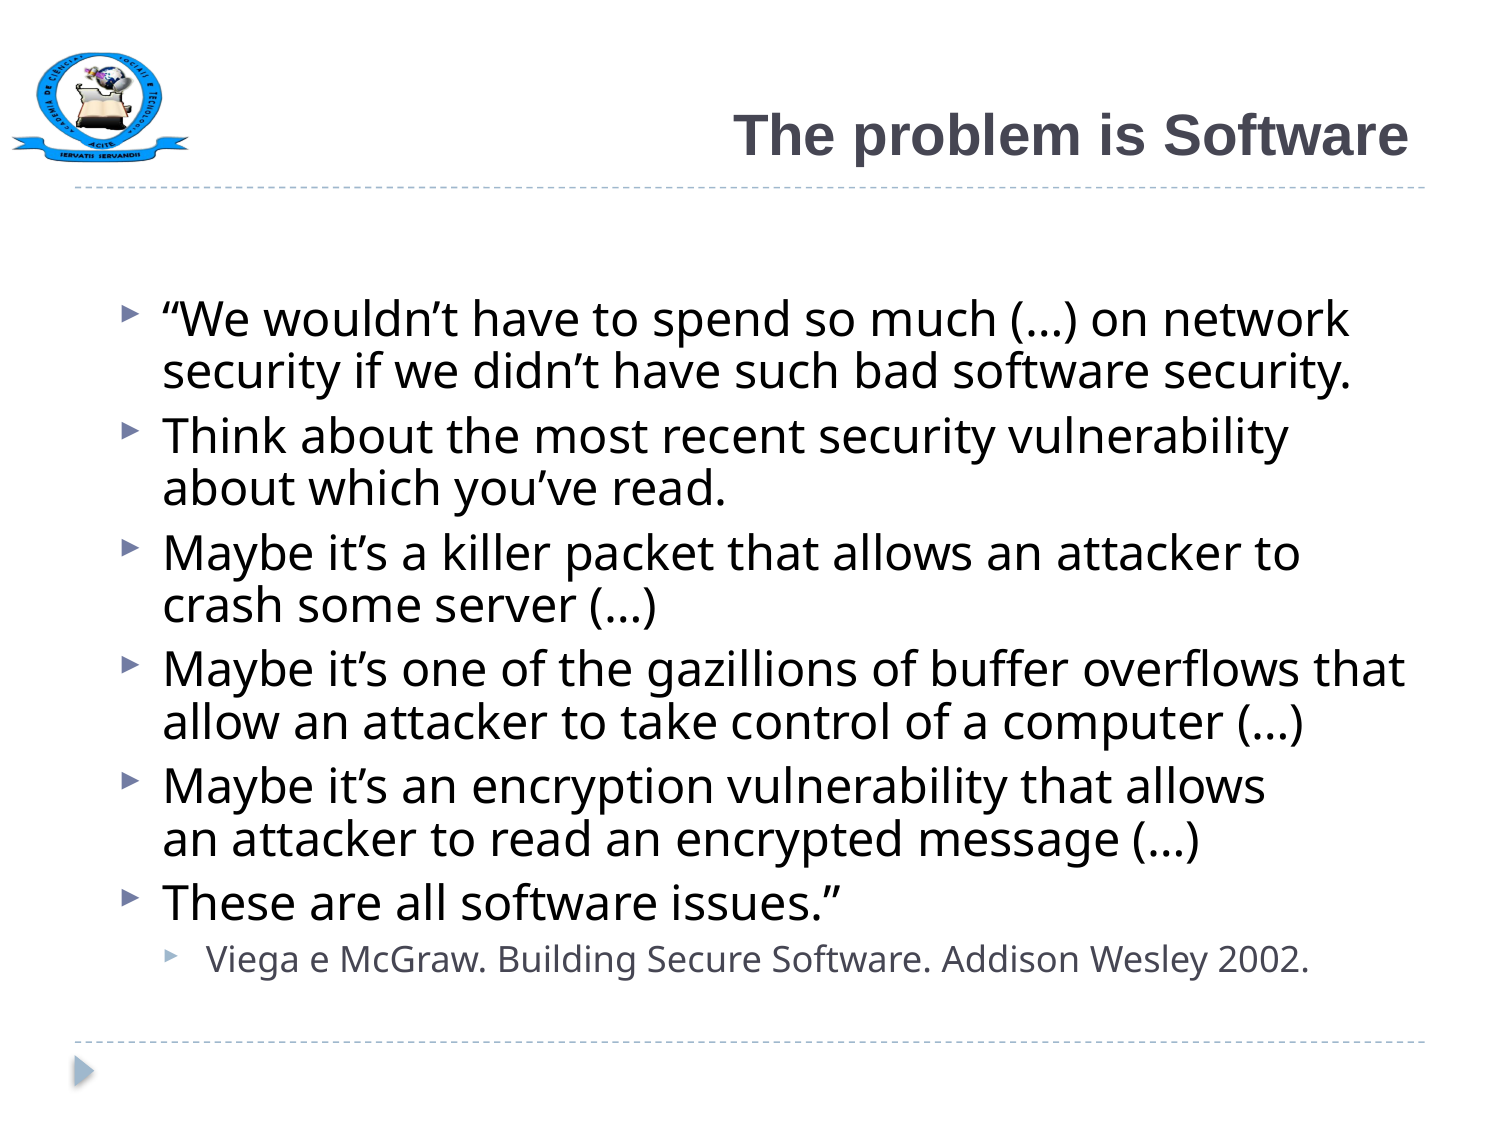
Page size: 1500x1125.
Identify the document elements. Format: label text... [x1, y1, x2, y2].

picture [9, 50, 192, 165]
title The problem is Software [200, 24, 1425, 175]
list “We wouldn’t have to spend so much (…) on network security if we didn’t have such bad software security. Think about the most recent security vulnerability about which you’ve read. Maybe it’s a killer packet that allows an attacker to crash some server (…) Maybe it’s one of the gazillions of buffer overflows that allow an attacker to take control of a computer (…) Maybe it’s an encryption vulnerability that allows an attacker to read an encrypted message (…) These are all software issues.” Viega e McGraw. Building Secure Software. Addison Wesley 2002. [103, 287, 1446, 1000]
